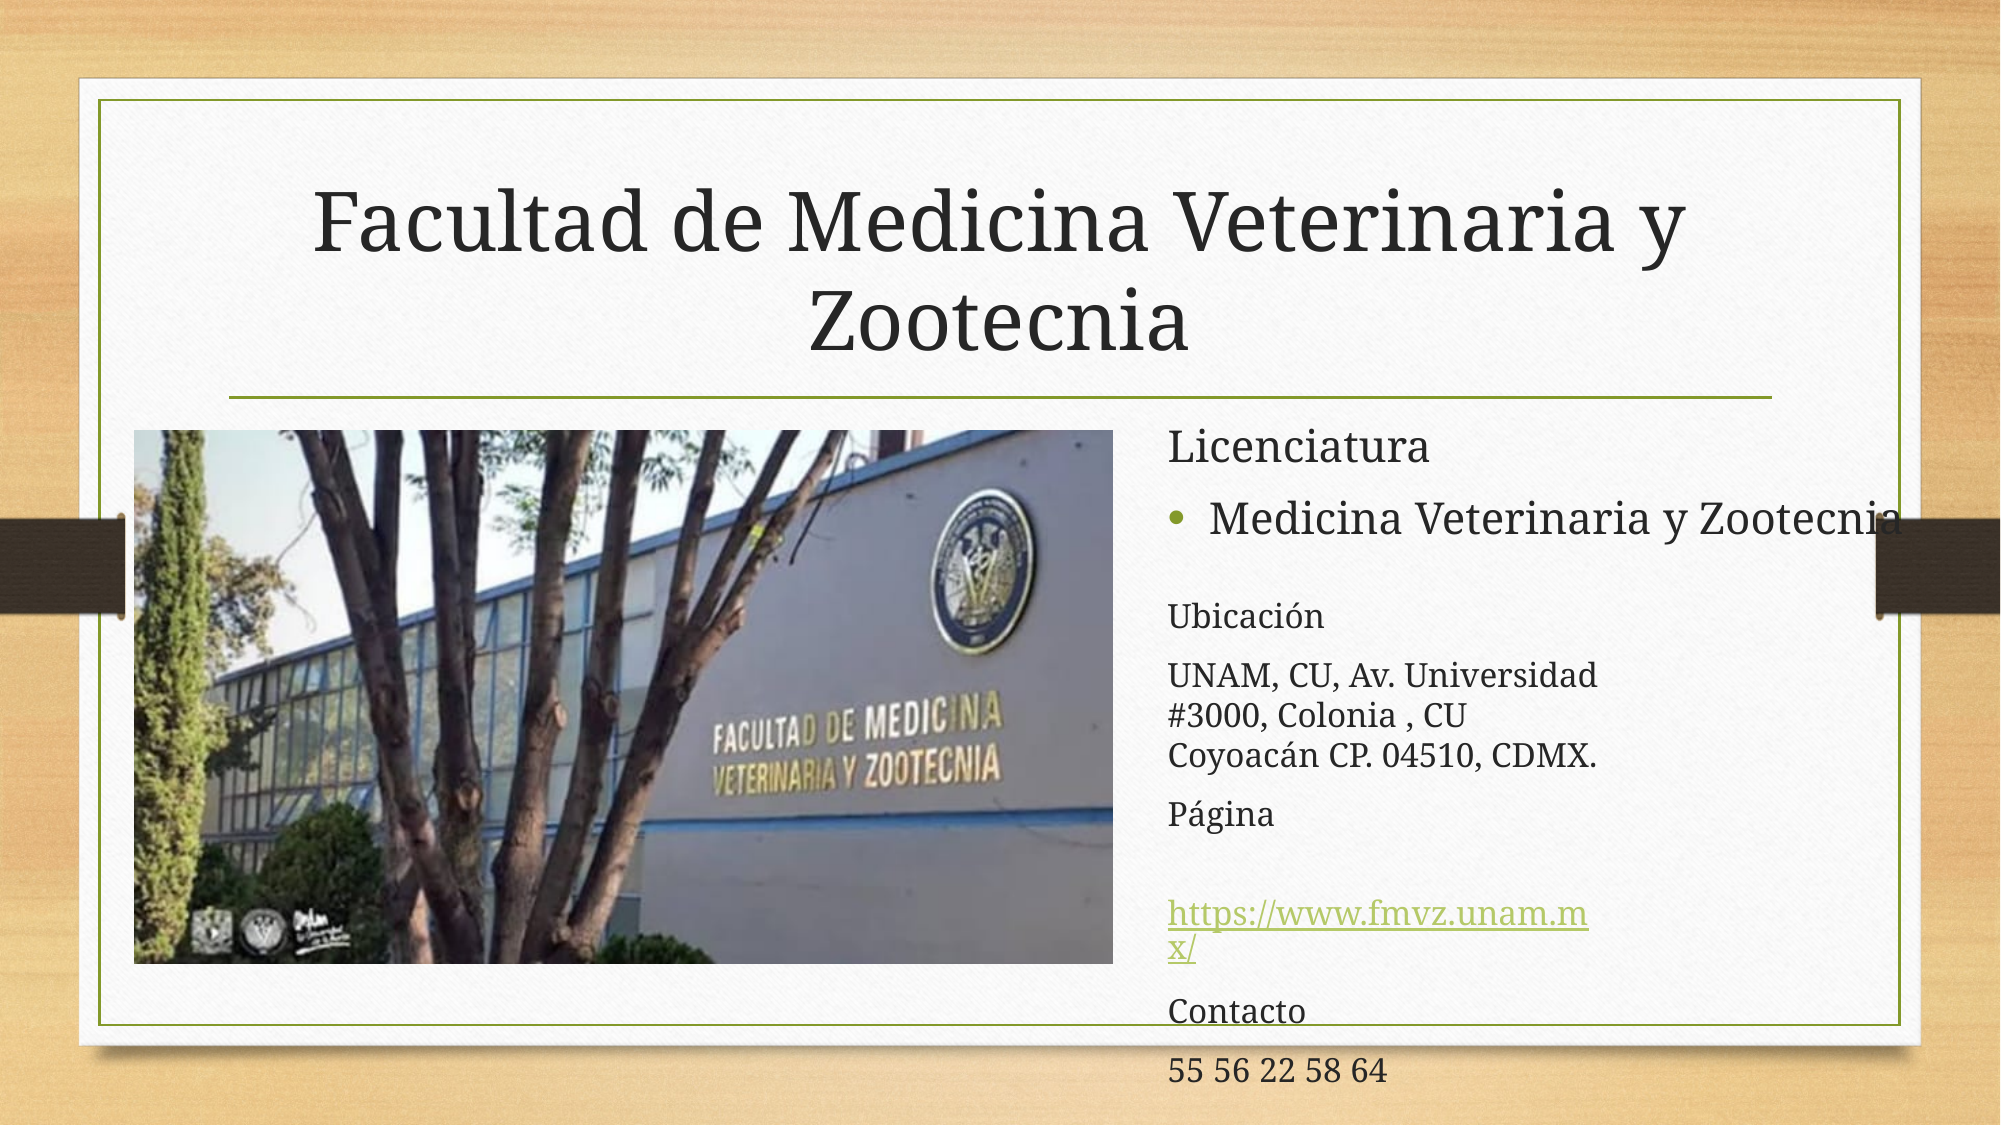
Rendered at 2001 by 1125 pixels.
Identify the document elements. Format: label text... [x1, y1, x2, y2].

picture [0, 0, 2001, 1125]
title Facultad de Medicina Veterinaria y Zootecnia [212, 161, 1788, 375]
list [134, 429, 1113, 965]
list Licenciatura Medicina Veterinaria y Zootecnia [1152, 411, 1927, 589]
text_box Ubicación UNAM, CU, Av. Universidad #3000, Colonia , CU Coyoacán CP. 04510, CDMX. Página https://www.fmvz.unam.mx/ Contacto 55 56 22 58 64 [1152, 587, 1614, 1011]
